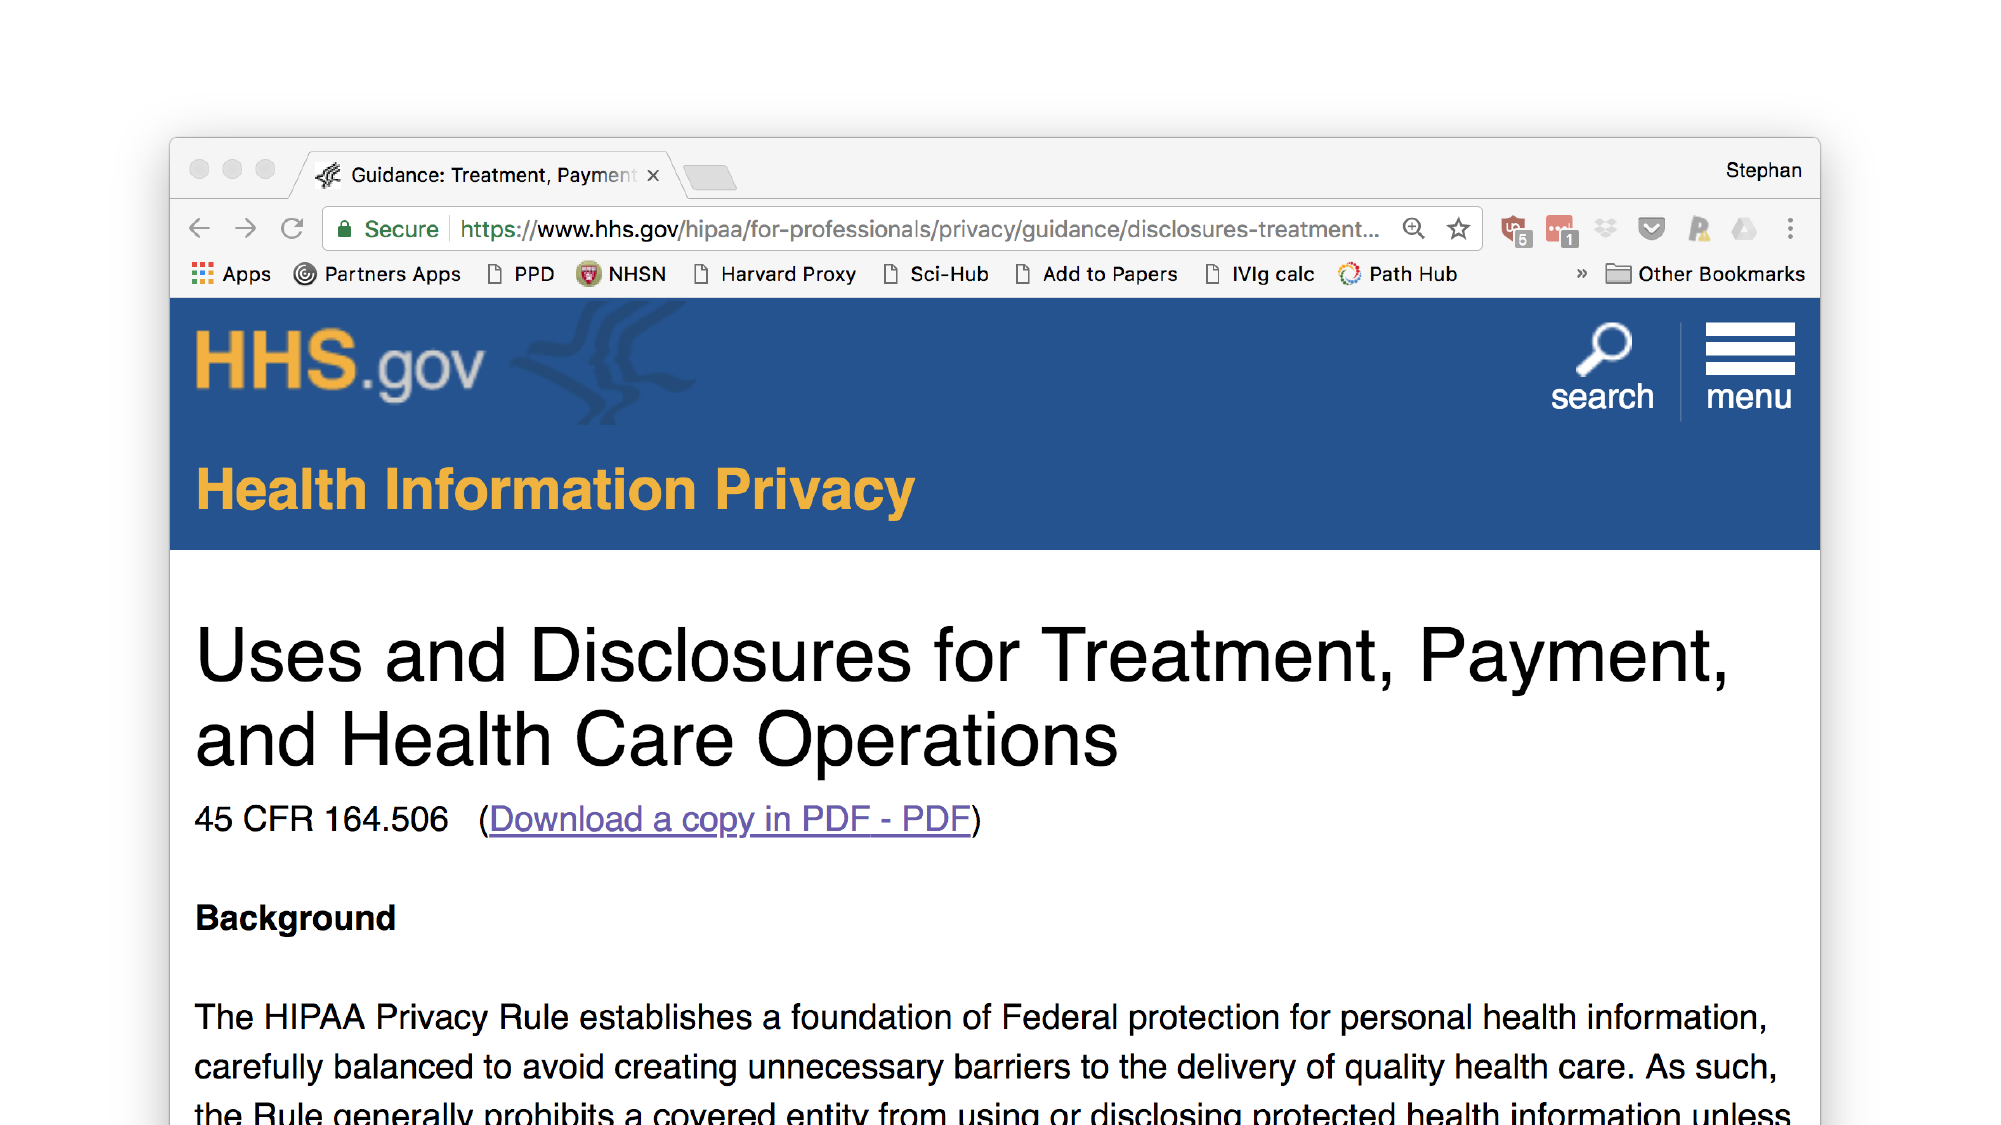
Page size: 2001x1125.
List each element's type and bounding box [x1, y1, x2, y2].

picture [100, 81, 1890, 1125]
